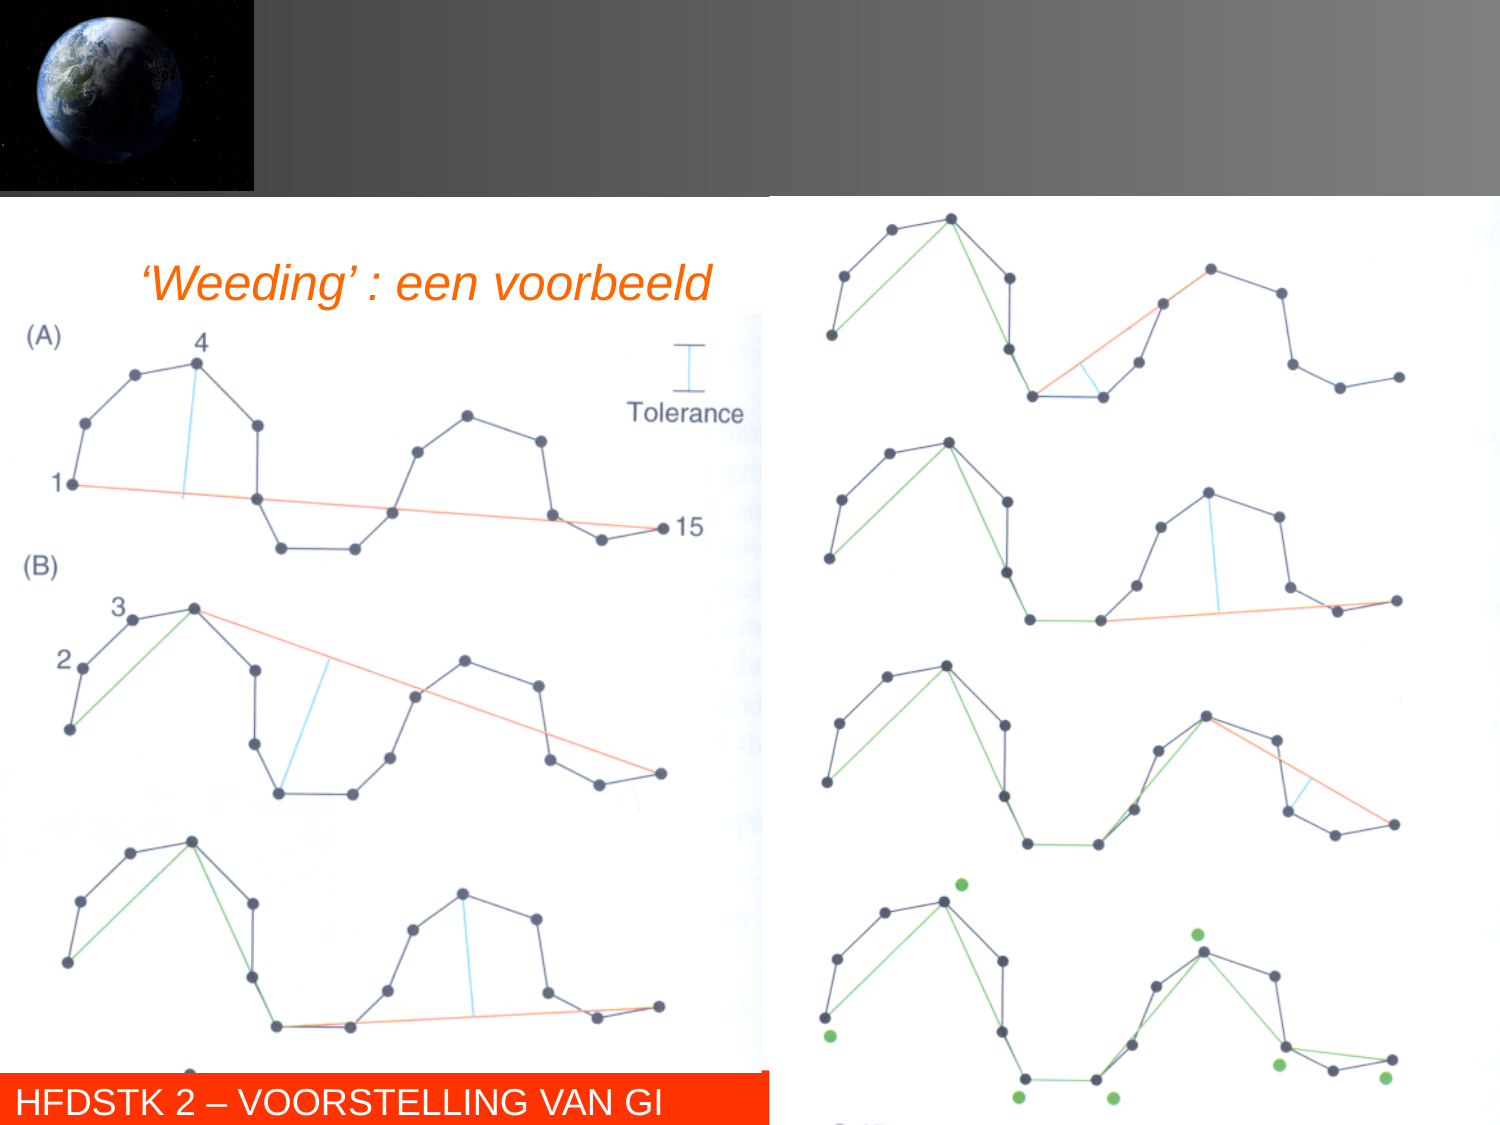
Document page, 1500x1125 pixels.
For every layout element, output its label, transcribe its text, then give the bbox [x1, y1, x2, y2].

picture [0, 314, 762, 1073]
picture [768, 196, 1500, 1125]
picture [0, 0, 255, 191]
text_box ‘Weeding’ : een voorbeeld [123, 243, 763, 313]
text_box [256, 0, 1500, 197]
text_box HFDSTK 2 – VOORSTELLING VAN GI [0, 1081, 763, 1125]
